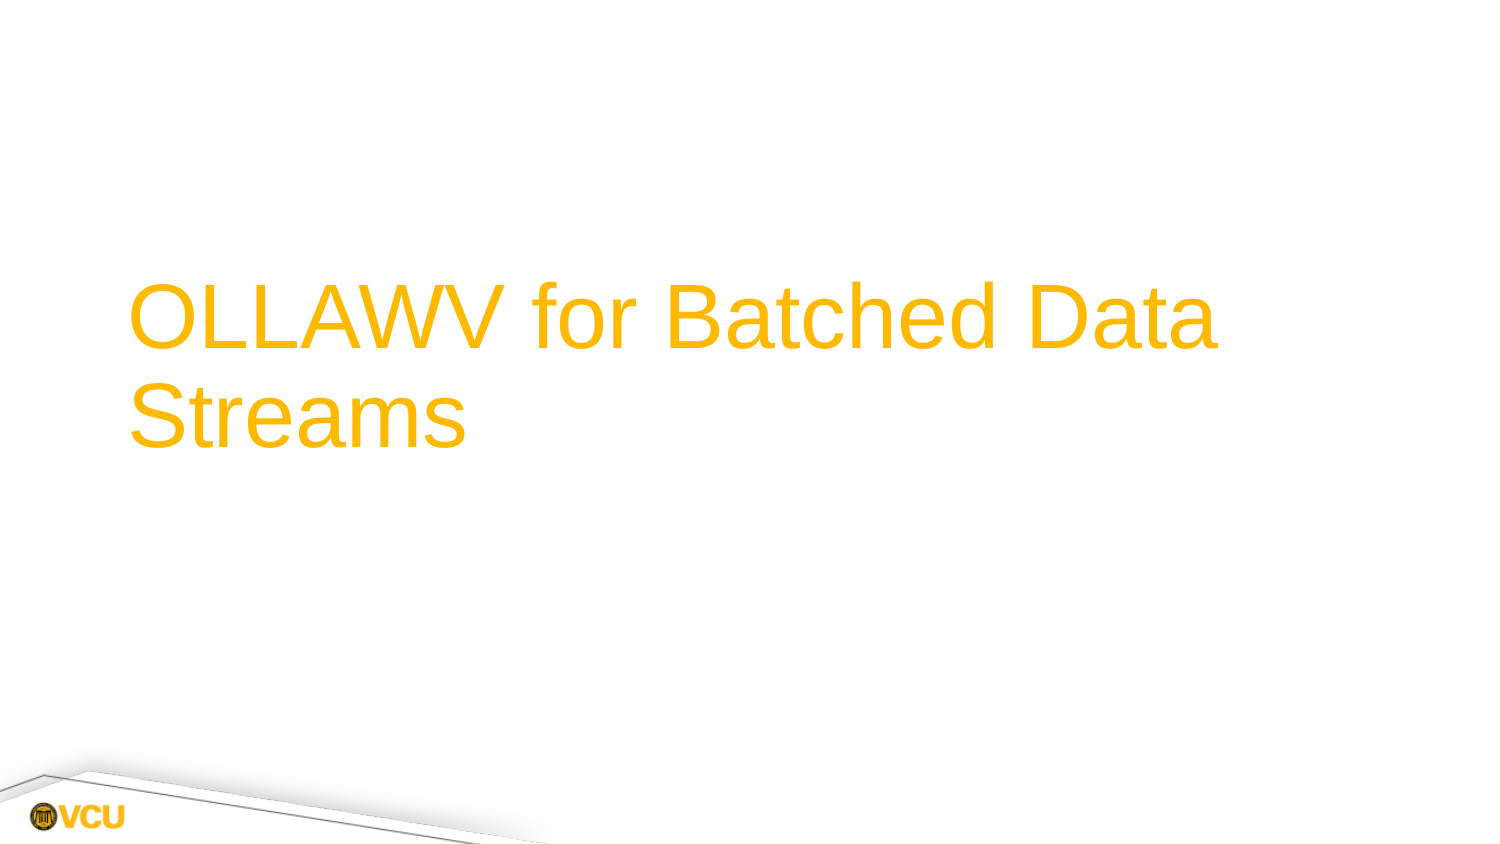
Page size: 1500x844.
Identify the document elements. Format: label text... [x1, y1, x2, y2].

title OLLAWV for Batched Data Streams [112, 262, 1388, 443]
